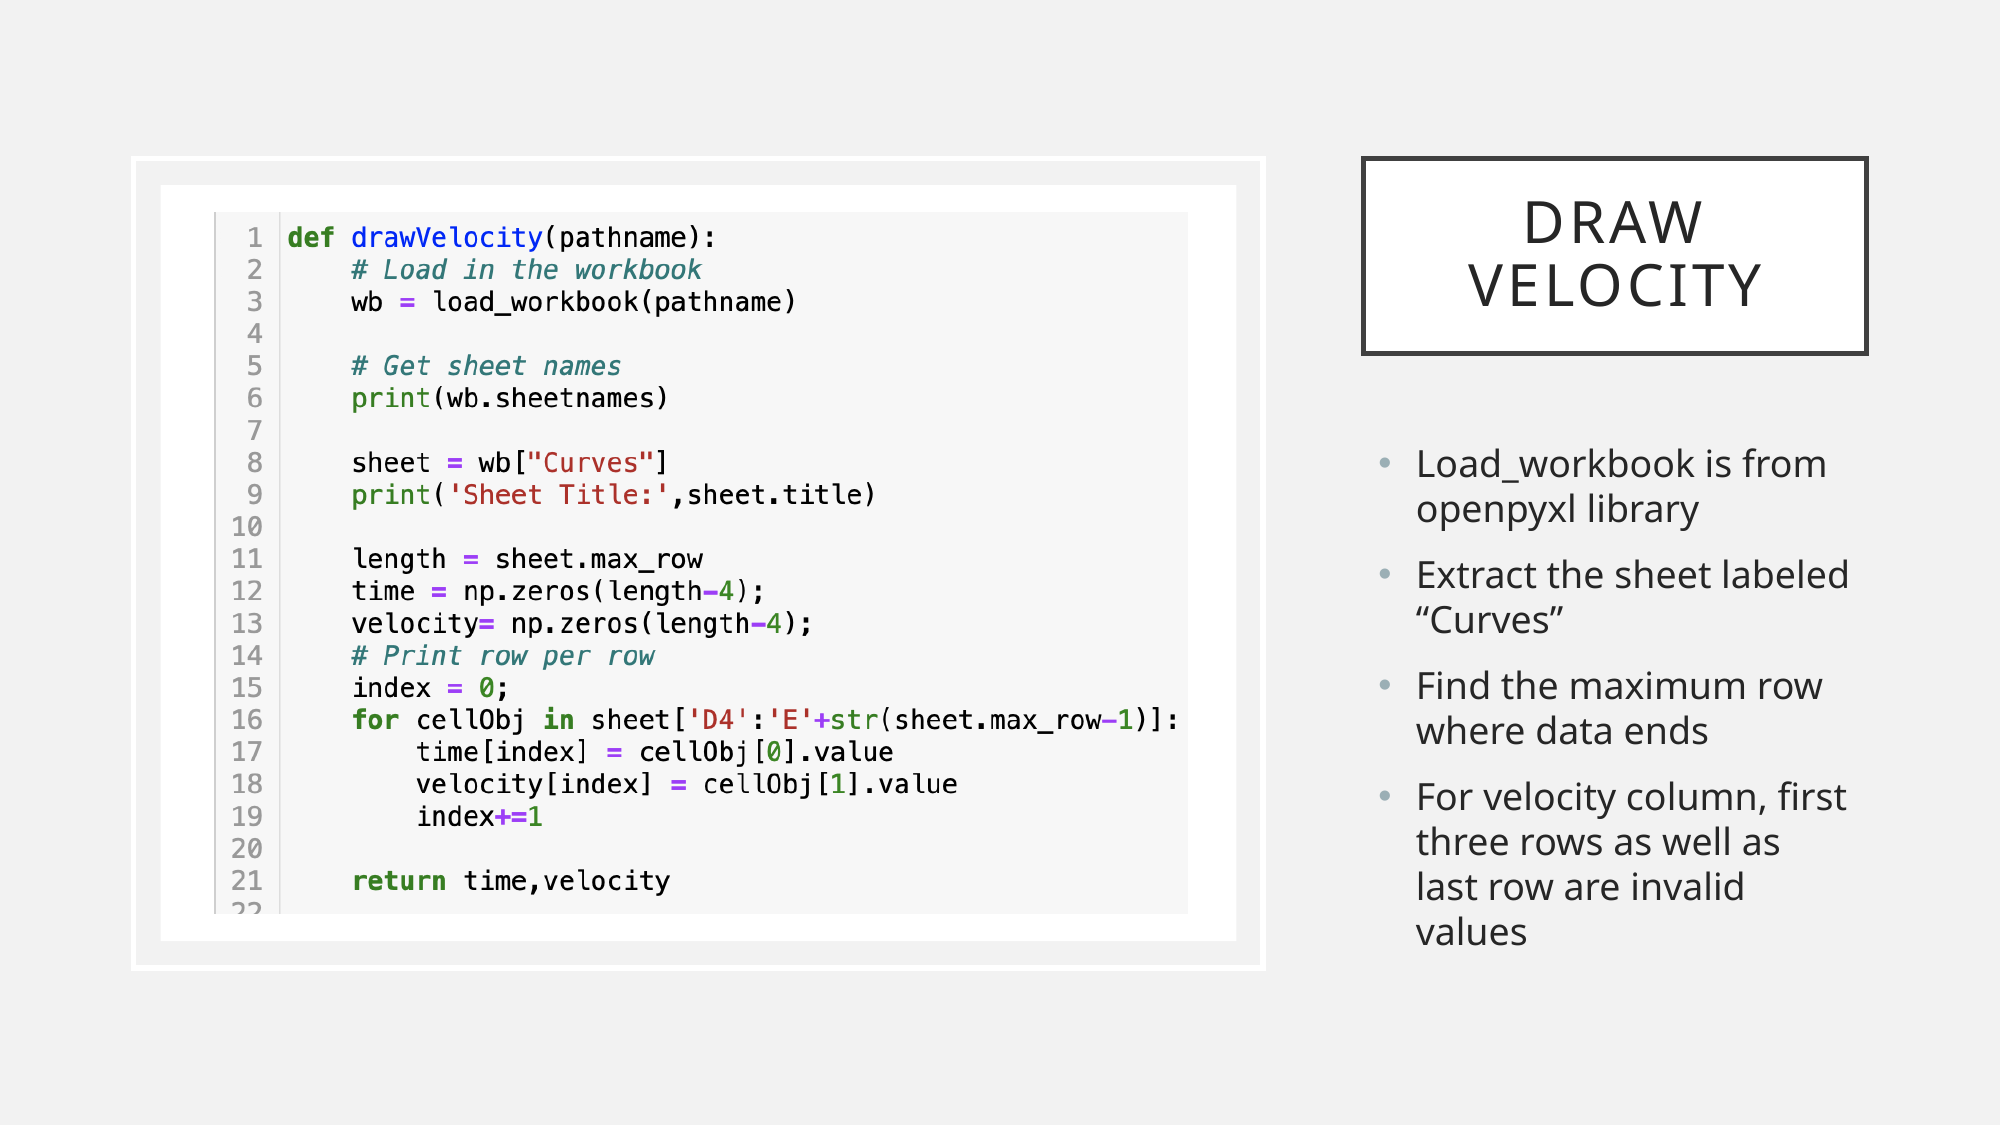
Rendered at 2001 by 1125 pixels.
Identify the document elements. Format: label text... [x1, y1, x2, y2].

picture [209, 212, 1188, 915]
list Load_workbook is from openpyxl library Extract the sheet labeled “Curves” Find the maximum row where data ends For velocity column, first three rows as well as last row are invalid values [1363, 432, 1866, 968]
title Draw velocity [1361, 156, 1869, 356]
text_box [133, 157, 1264, 969]
text_box [159, 184, 1237, 942]
